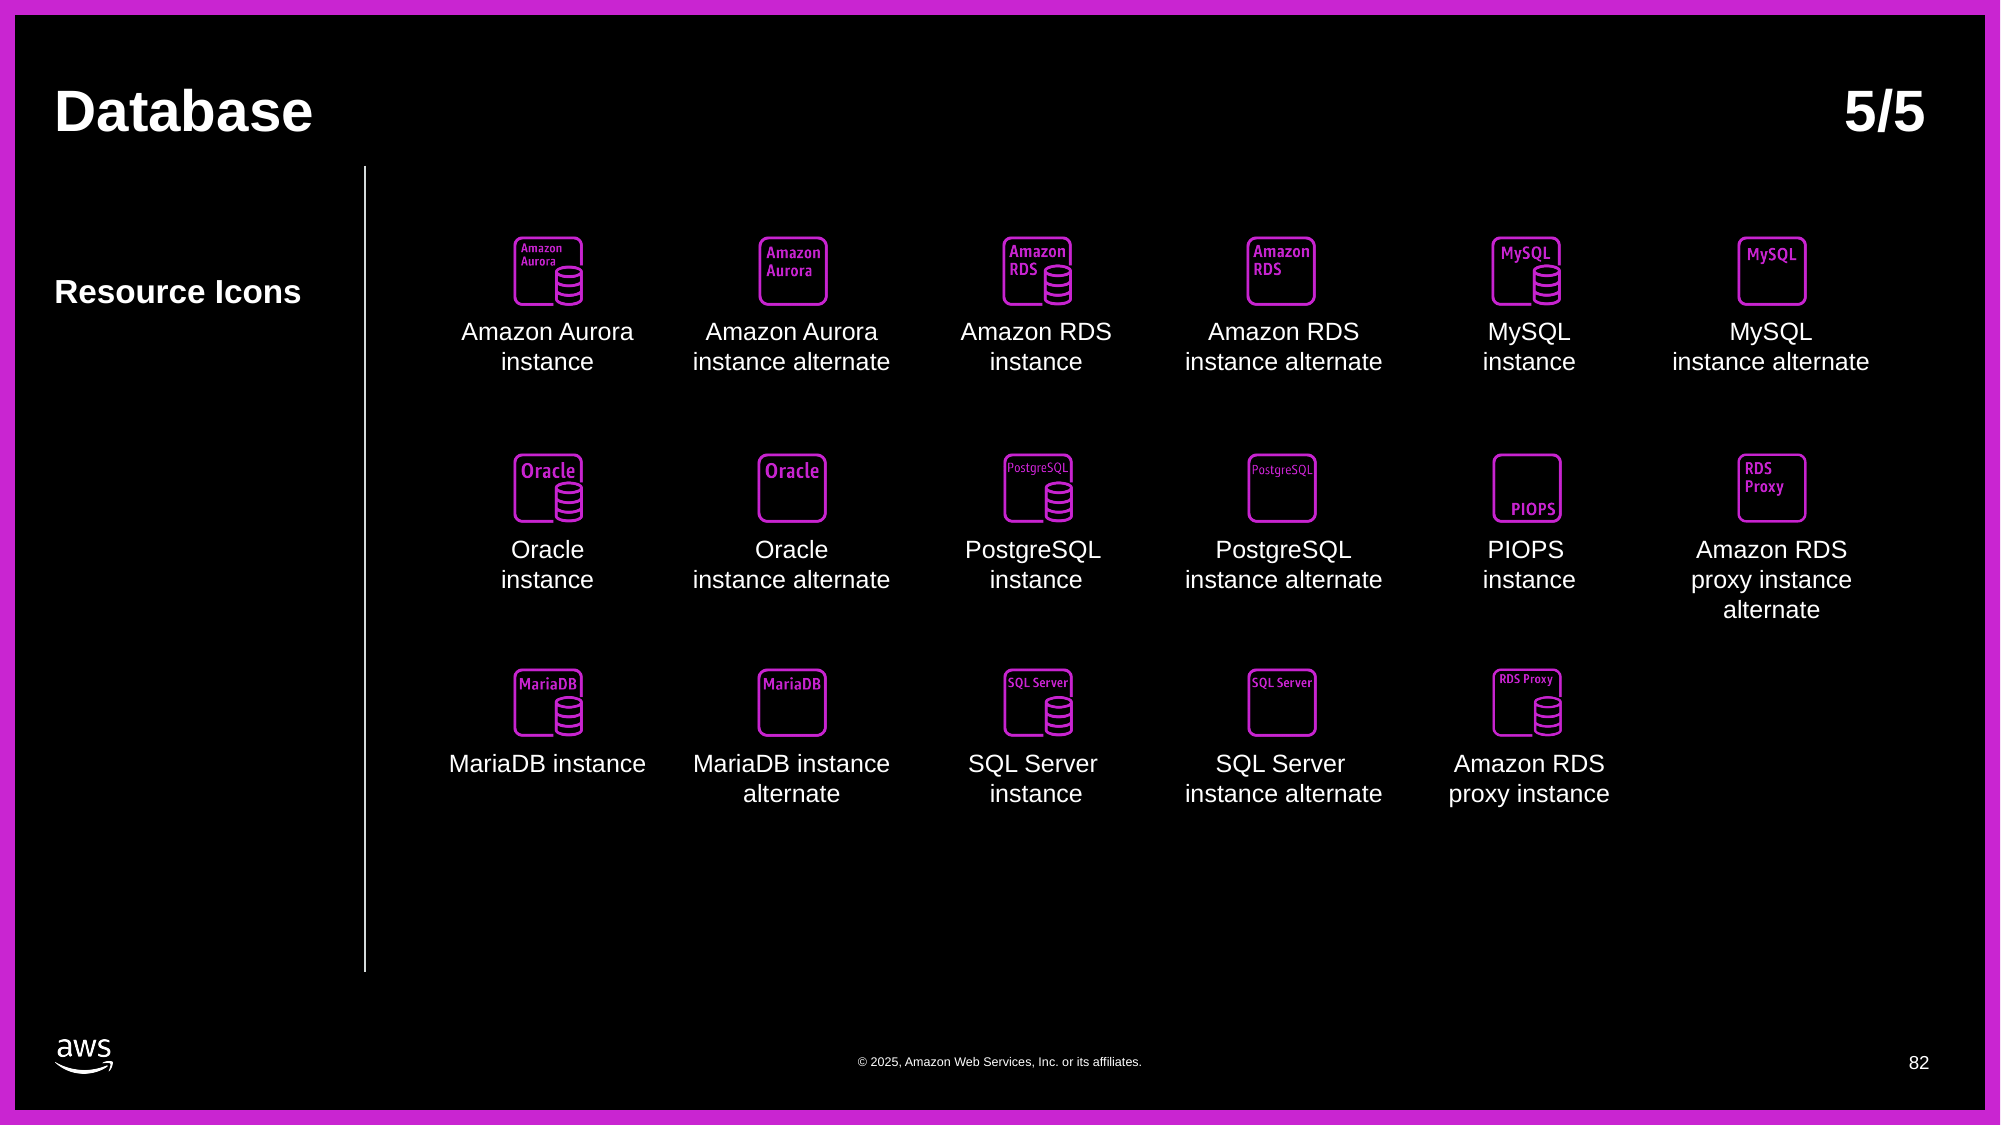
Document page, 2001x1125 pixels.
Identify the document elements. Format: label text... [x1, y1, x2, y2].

text_box PostgreSQL instance [912, 526, 1145, 602]
footer © 2025, Amazon Web Services, Inc. or its affiliates. [662, 1031, 1338, 1092]
text_box Amazon RDS instance [912, 308, 1145, 384]
picture [1734, 450, 1810, 526]
text_box Amazon Aurora instance [423, 308, 667, 384]
picture [1244, 450, 1320, 526]
picture [754, 450, 830, 526]
text_box Amazon RDS instance alternate [1145, 308, 1407, 384]
text_box SQL Server instance alternate [1145, 740, 1391, 815]
text_box MariaDB instance [423, 740, 667, 786]
text_box Amazon Aurora instance alternate [667, 308, 912, 384]
text_box MariaDB instance alternate [667, 740, 912, 815]
title Database 5/5 [39, 59, 1945, 166]
picture [1487, 233, 1564, 309]
text_box PostgreSQL instance alternate [1145, 526, 1407, 602]
text_box SQL Server instance [912, 740, 1145, 815]
picture [55, 1039, 113, 1074]
picture [1489, 450, 1565, 526]
slide_number 82 [1494, 1031, 1945, 1092]
text_box Oracle instance alternate [667, 526, 912, 602]
picture [755, 233, 831, 309]
picture [510, 233, 586, 309]
text_box MySQL instance alternate [1652, 308, 1891, 384]
picture [1000, 664, 1076, 740]
picture [754, 664, 830, 740]
text_box Amazon RDS proxy instance alternate [1649, 526, 1895, 632]
picture [1244, 664, 1320, 740]
text_box Oracle instance [423, 526, 667, 602]
text_box Amazon RDS proxy instance [1391, 740, 1668, 815]
picture [1000, 450, 1076, 526]
picture [999, 233, 1075, 309]
picture [1243, 233, 1319, 309]
text_box PIOPS instance [1407, 526, 1649, 602]
picture [1489, 664, 1565, 740]
picture [510, 450, 586, 526]
picture [1734, 233, 1810, 309]
picture [510, 664, 586, 740]
text_box MySQL instance [1407, 308, 1652, 384]
